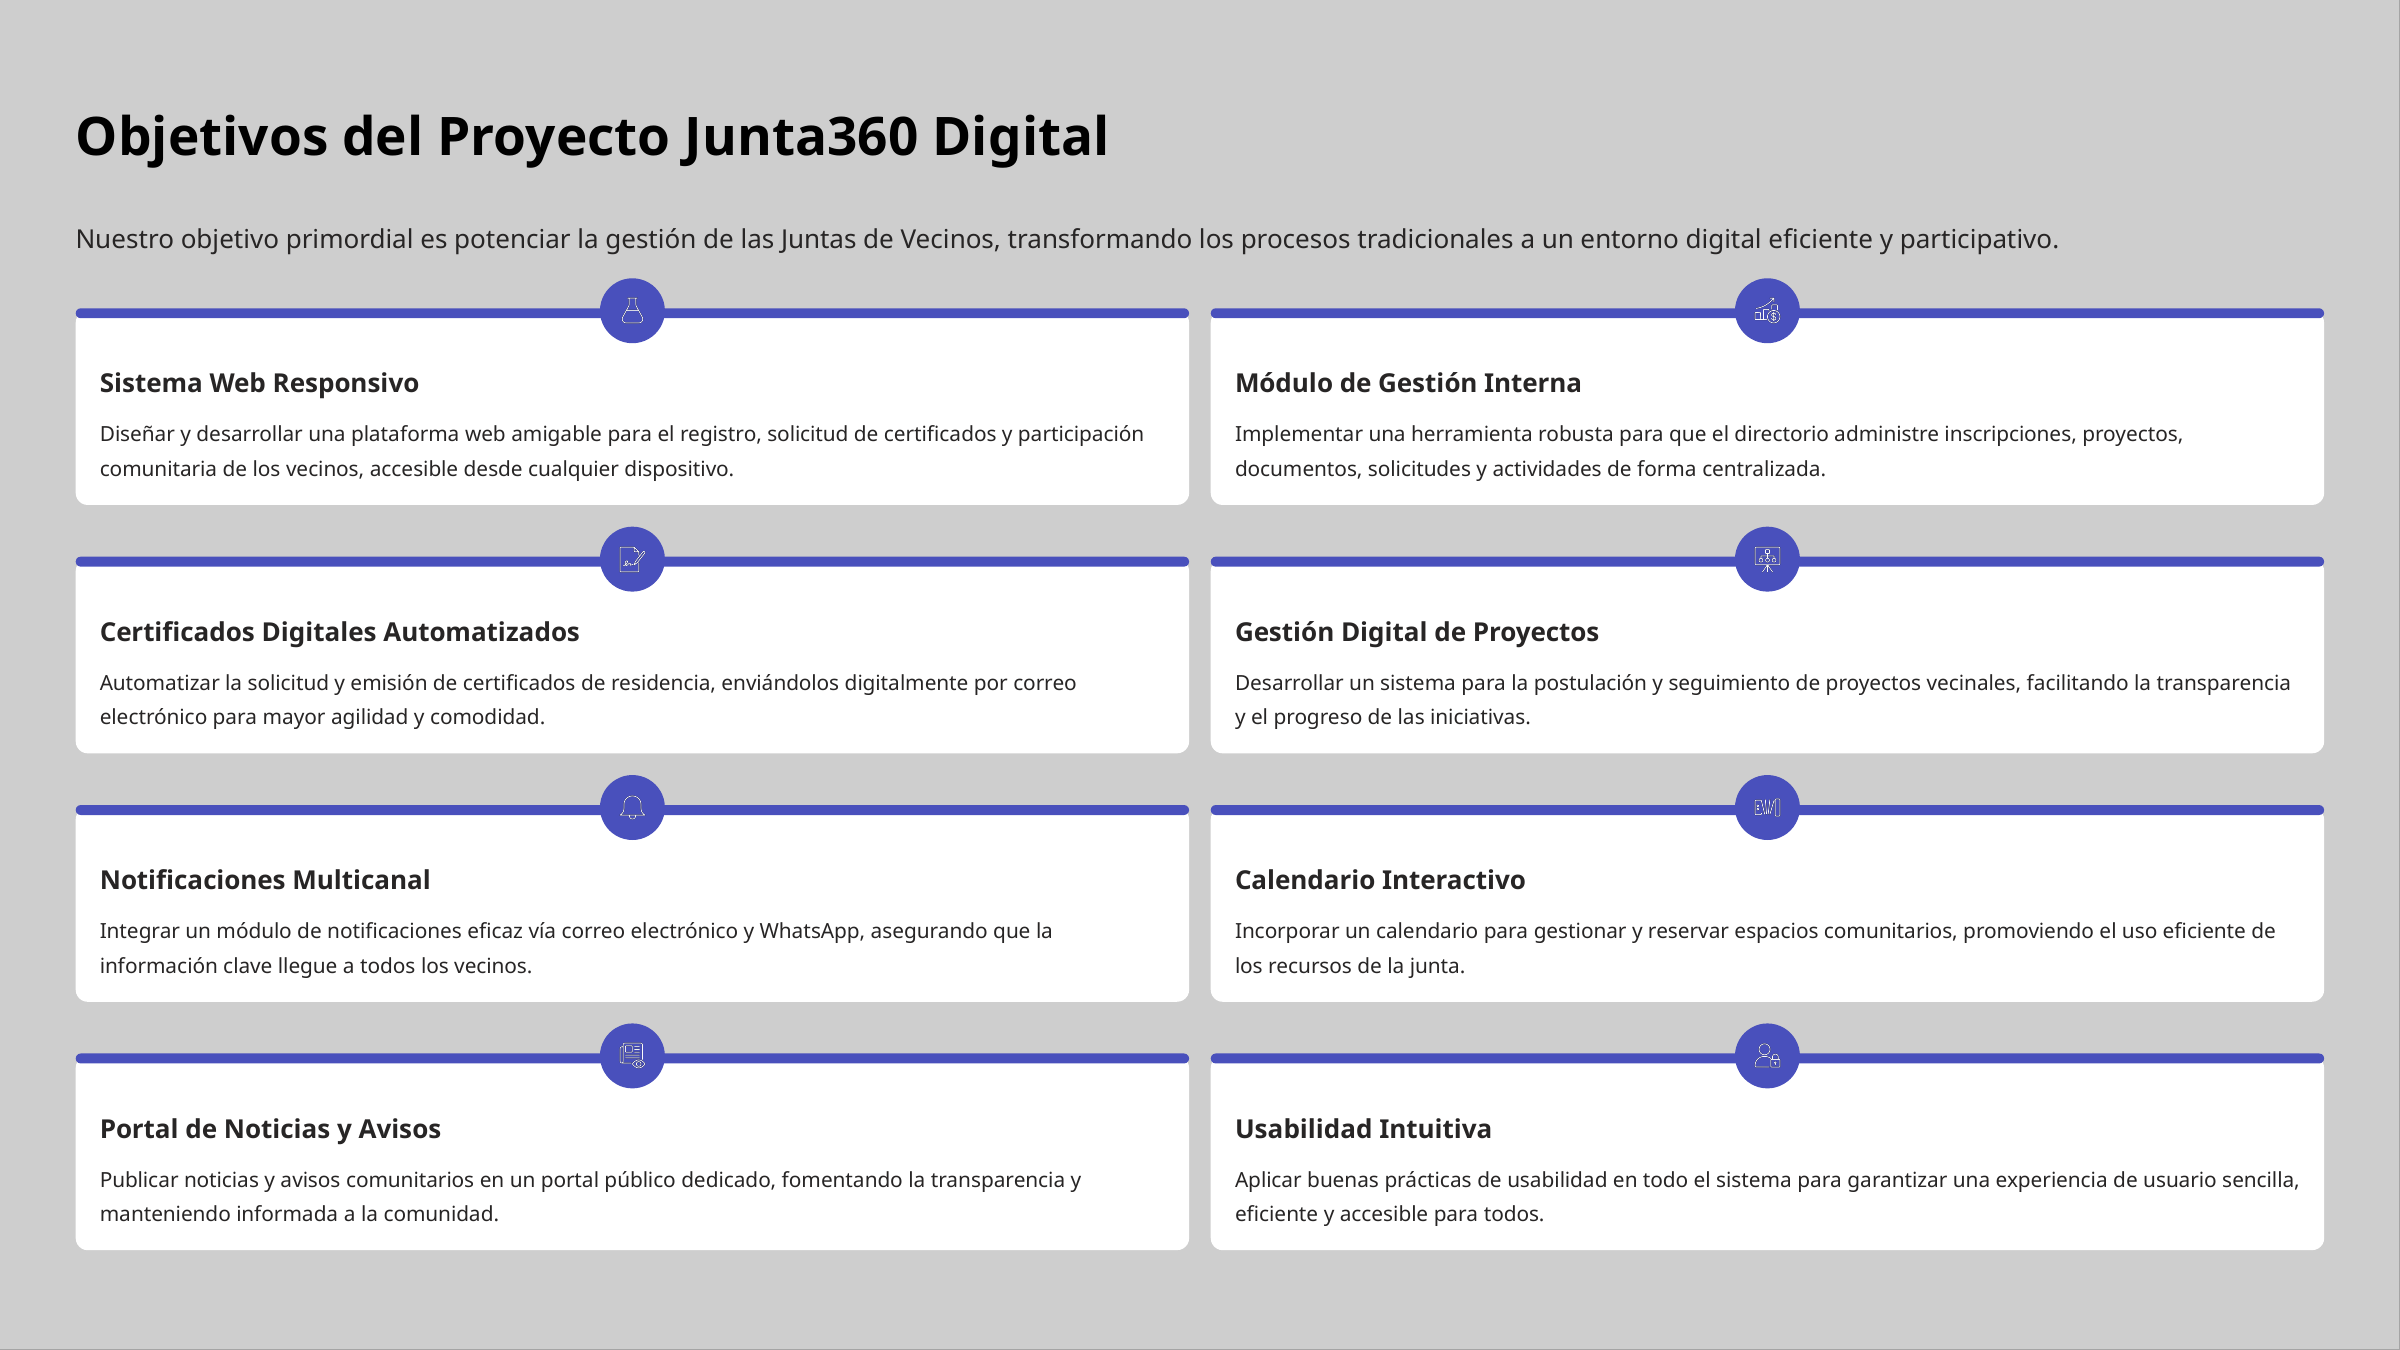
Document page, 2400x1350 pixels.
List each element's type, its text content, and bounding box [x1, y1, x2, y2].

text_box [1210, 805, 1735, 816]
text_box Usabilidad Intuitiva [1234, 1110, 1506, 1144]
text_box [1210, 556, 1735, 567]
text_box [75, 317, 1190, 505]
text_box Calendario Interactivo [1234, 861, 1527, 896]
picture [619, 546, 646, 573]
picture [619, 297, 646, 324]
text_box [1800, 556, 2325, 567]
text_box [664, 805, 1190, 816]
text_box Objetivos del Proyecto Junta360 Digital [75, 99, 1122, 168]
text_box [75, 308, 600, 319]
text_box [665, 556, 1190, 567]
text_box [1734, 278, 1800, 344]
text_box [1734, 526, 1800, 592]
text_box [1210, 565, 2325, 754]
picture [1754, 546, 1781, 573]
text_box [75, 556, 600, 567]
text_box Publicar noticias y avisos comunitarios en un portal público dedicado, fomentando la transparencia y manteniendo informada a la comunidad. [99, 1156, 1165, 1226]
text_box [1734, 1023, 1800, 1089]
text_box [75, 1053, 600, 1064]
picture [619, 794, 646, 821]
text_box [665, 308, 1190, 319]
text_box [599, 1023, 665, 1089]
text_box Portal de Noticias y Avisos [99, 1110, 451, 1144]
picture [1754, 297, 1781, 324]
text_box Certificados Digitales Automatizados [99, 613, 593, 648]
picture [1754, 1042, 1781, 1069]
text_box Nuestro objetivo primordial es potenciar la gestión de las Juntas de Vecinos, transformando los procesos tradicionales a un entorno digital eficiente y participativo. [75, 210, 2325, 254]
text_box [1210, 814, 2325, 1002]
picture [1754, 794, 1781, 821]
text_box Integrar un módulo de notificaciones eficaz vía correo electrónico y WhatsApp, asegurando que la información clave llegue a todos los vecinos. [99, 908, 1165, 978]
text_box Incorporar un calendario para gestionar y reservar espacios comunitarios, promoviendo el uso eficiente de los recursos de la junta. [1234, 908, 2300, 978]
text_box Sistema Web Responsivo [99, 364, 433, 399]
picture [619, 1042, 646, 1069]
text_box Implementar una herramienta robusta para que el directorio administre inscripciones, proyectos, documentos, solicitudes y actividades de forma centralizada. [1234, 411, 2300, 481]
text_box [75, 805, 600, 816]
text_box [665, 1053, 1190, 1064]
text_box Notificaciones Multicanal [99, 861, 438, 896]
text_box [599, 775, 665, 841]
text_box [599, 278, 665, 344]
text_box [1734, 775, 1800, 841]
text_box [0, 0, 2400, 1350]
text_box Módulo de Gestión Interna [1234, 364, 1583, 399]
text_box [75, 1062, 1190, 1251]
text_box Automatizar la solicitud y emisión de certificados de residencia, enviándolos digitalmente por correo electrónico para mayor agilidad y comodidad. [99, 660, 1165, 730]
text_box Diseñar y desarrollar una plataforma web amigable para el registro, solicitud de certificados y participación comunitaria de los vecinos, accesible desde cualquier dispositivo. [99, 411, 1165, 481]
text_box [1210, 1062, 2325, 1251]
text_box [1210, 317, 2325, 505]
text_box [1800, 308, 2325, 319]
text_box [1800, 1053, 2325, 1064]
text_box Desarrollar un sistema para la postulación y seguimiento de proyectos vecinales, facilitando la transparencia y el progreso de las iniciativas. [1234, 660, 2300, 730]
text_box [1210, 308, 1735, 319]
text_box Gestión Digital de Proyectos [1234, 613, 1607, 648]
text_box [75, 565, 1190, 754]
text_box Aplicar buenas prácticas de usabilidad en todo el sistema para garantizar una experiencia de usuario sencilla, eficiente y accesible para todos. [1234, 1156, 2300, 1226]
text_box [599, 526, 665, 592]
text_box [75, 814, 1190, 1002]
text_box [1210, 1053, 1735, 1064]
text_box [1800, 805, 2325, 816]
